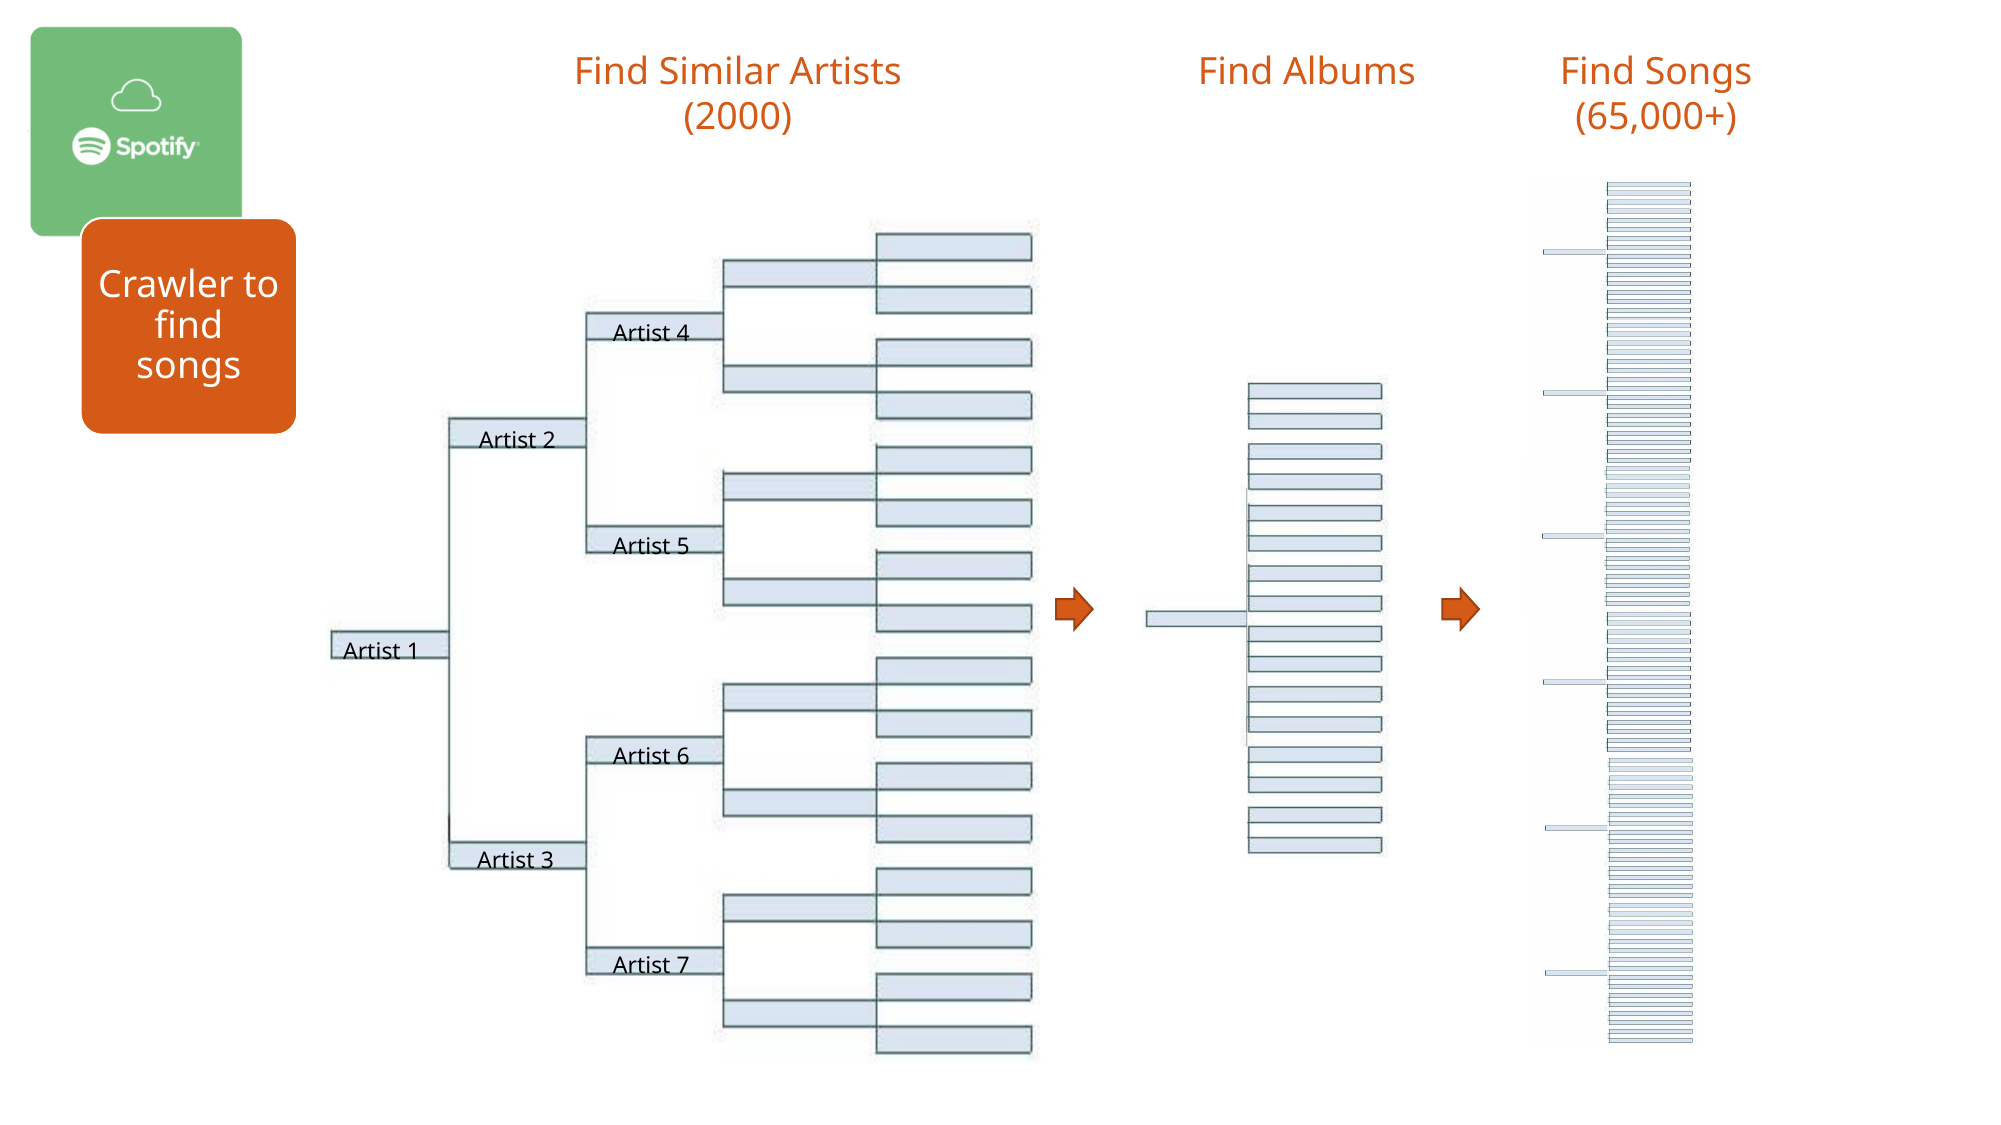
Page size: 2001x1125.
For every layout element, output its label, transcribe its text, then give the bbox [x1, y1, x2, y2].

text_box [1526, 179, 1703, 320]
text_box Find Albums [1119, 39, 1469, 100]
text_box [1524, 463, 1702, 610]
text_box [1526, 320, 1703, 467]
text_box [1056, 586, 1095, 633]
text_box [1119, 374, 1403, 865]
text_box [80, 217, 247, 435]
text_box [1441, 586, 1481, 633]
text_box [1527, 755, 1705, 900]
text_box Find Songs (65,000+) [1469, 39, 1844, 145]
text_box [26, 21, 246, 241]
text_box Find Similar Artists (2000) [550, 39, 926, 145]
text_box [247, 217, 1056, 1076]
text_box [1526, 609, 1703, 756]
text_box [1527, 900, 1705, 1046]
